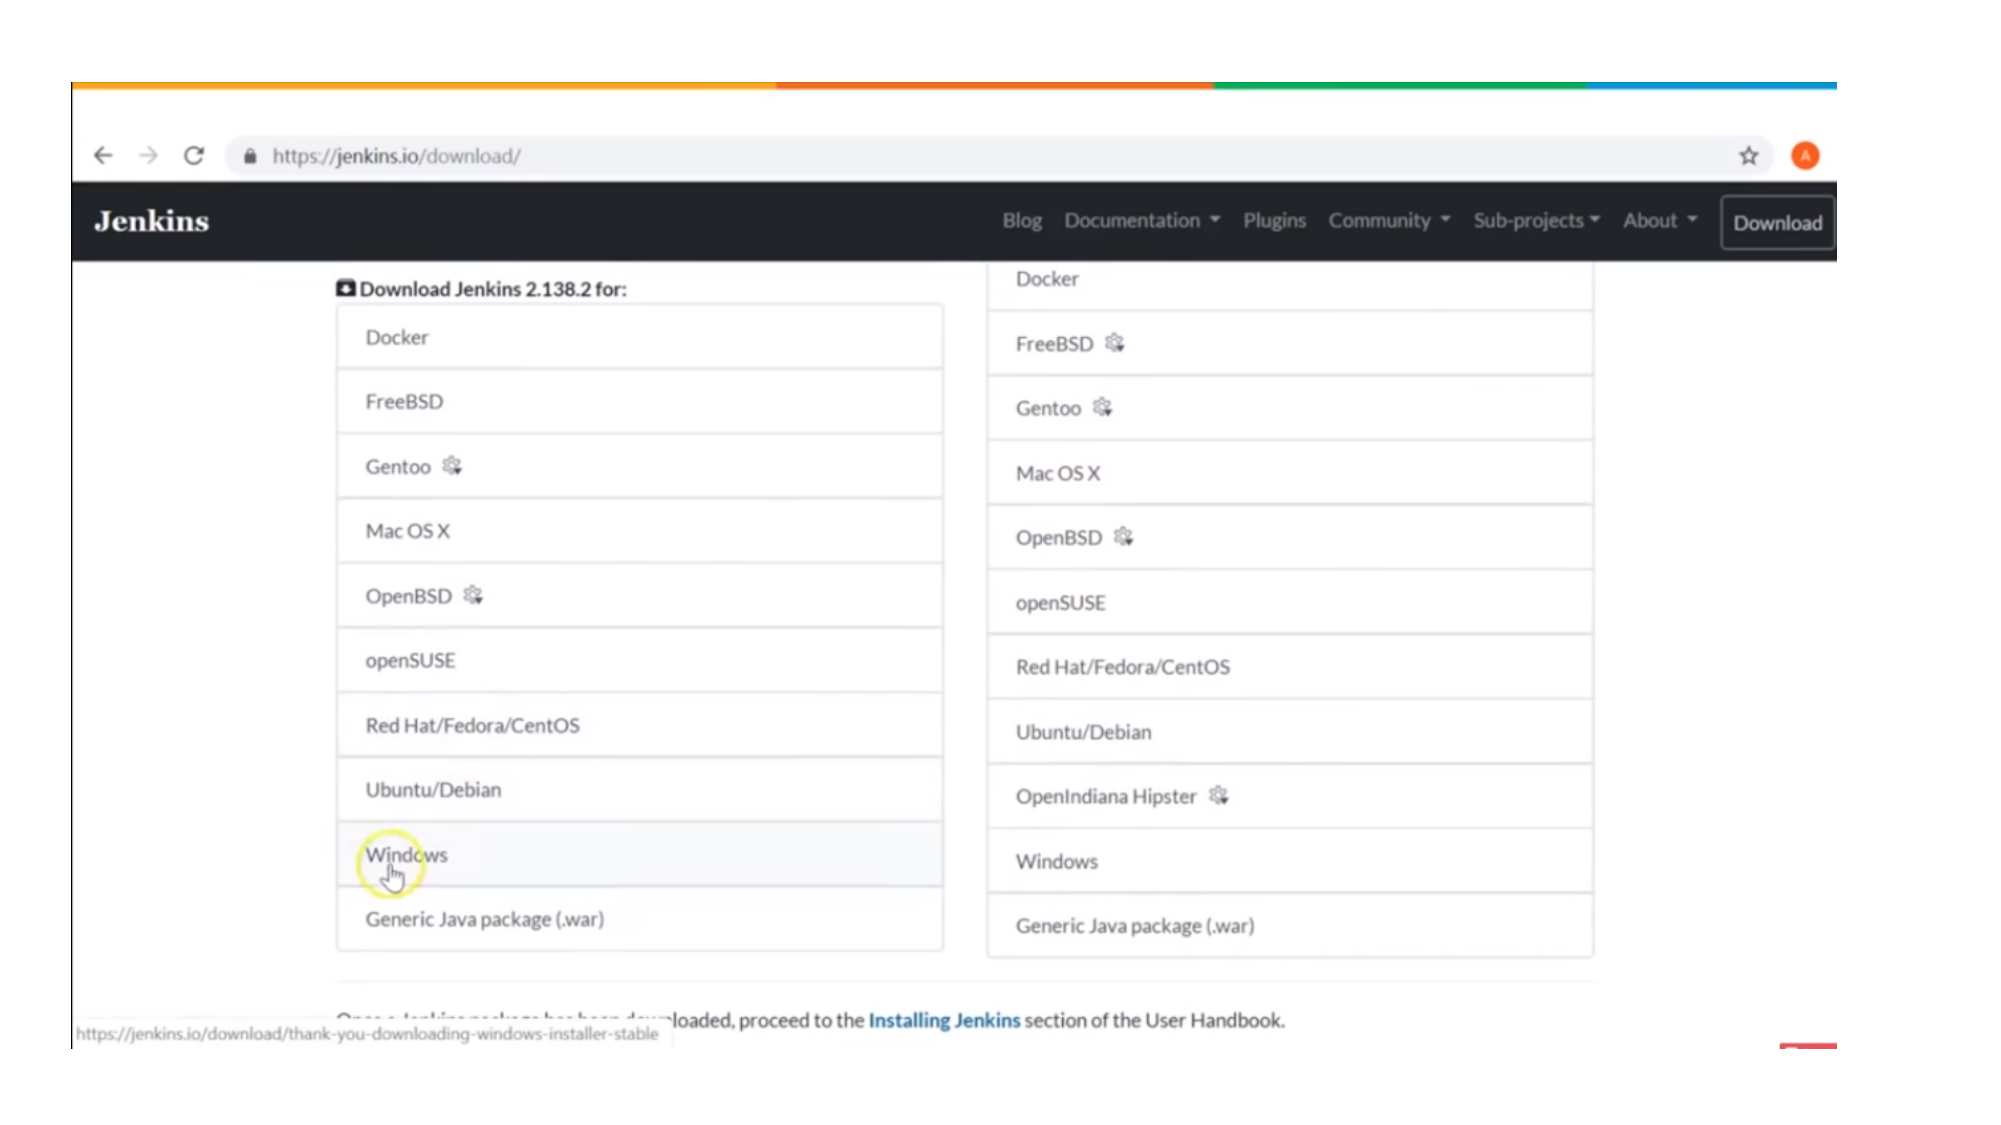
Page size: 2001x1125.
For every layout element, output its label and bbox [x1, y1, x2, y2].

list [71, 82, 1837, 1049]
